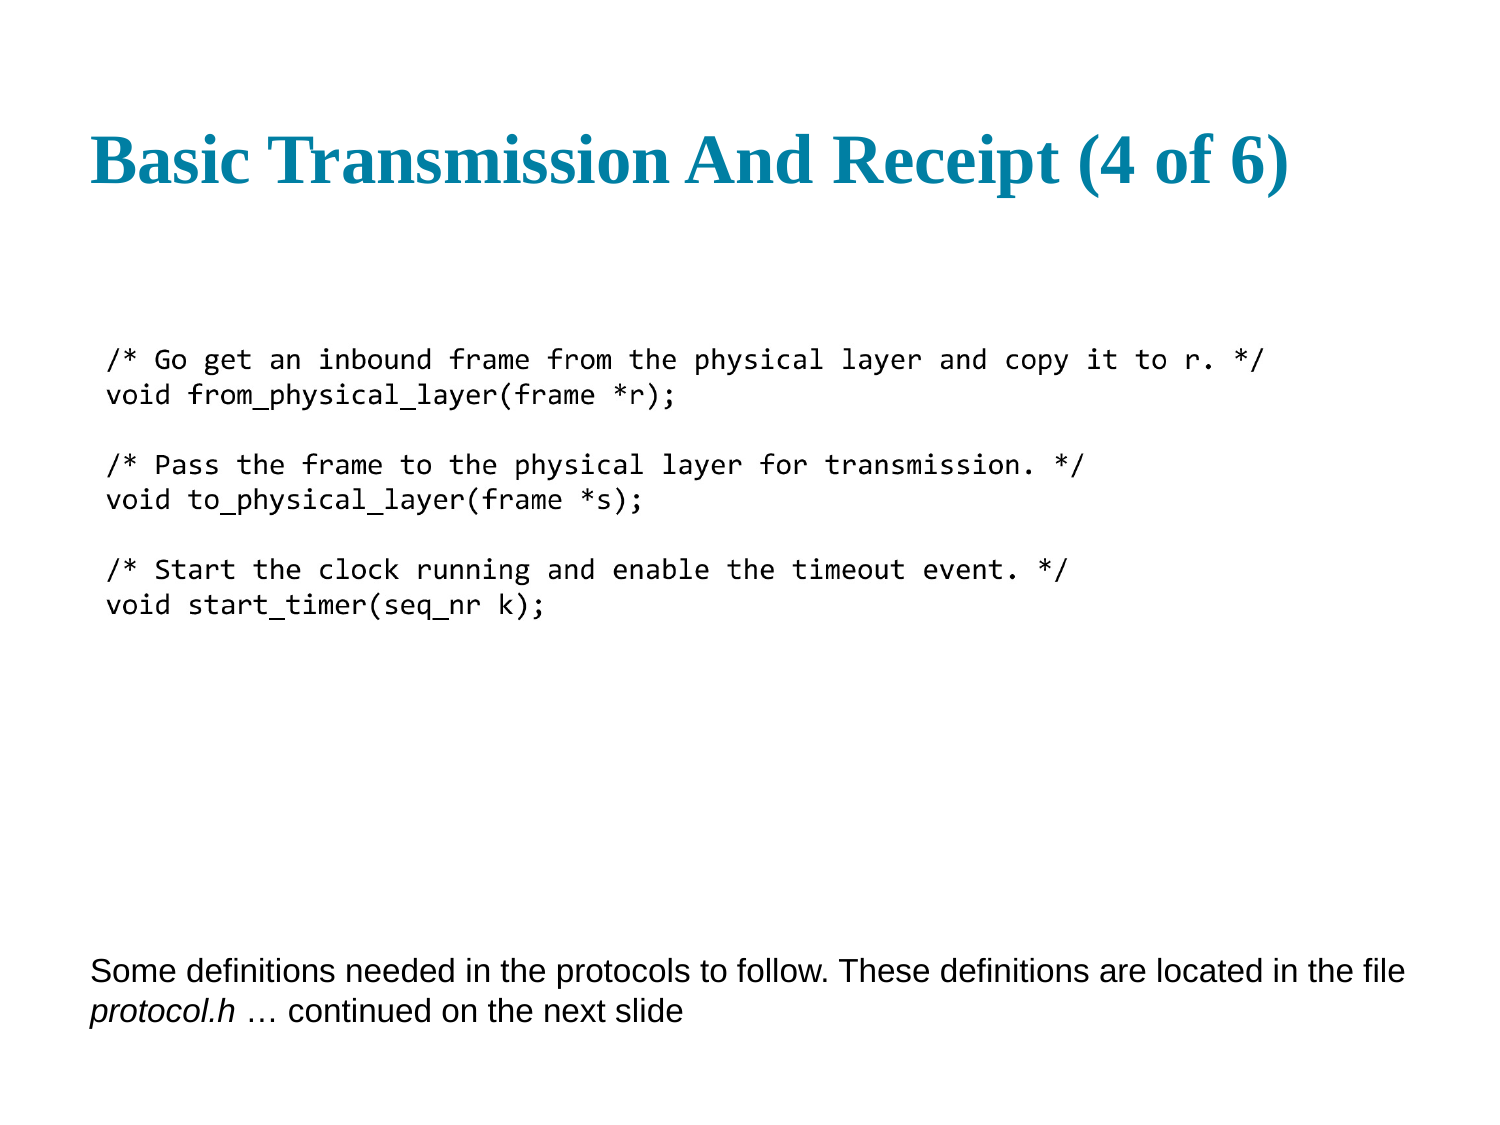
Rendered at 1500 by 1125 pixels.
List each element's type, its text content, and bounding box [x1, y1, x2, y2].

list Some definitions needed in the protocols to follow. These definitions are located in the file protocol.h … continued on the next slide [75, 946, 1425, 1045]
title Basic Transmission And Receipt (4 of 6) [75, 37, 1425, 213]
picture [102, 343, 1398, 626]
